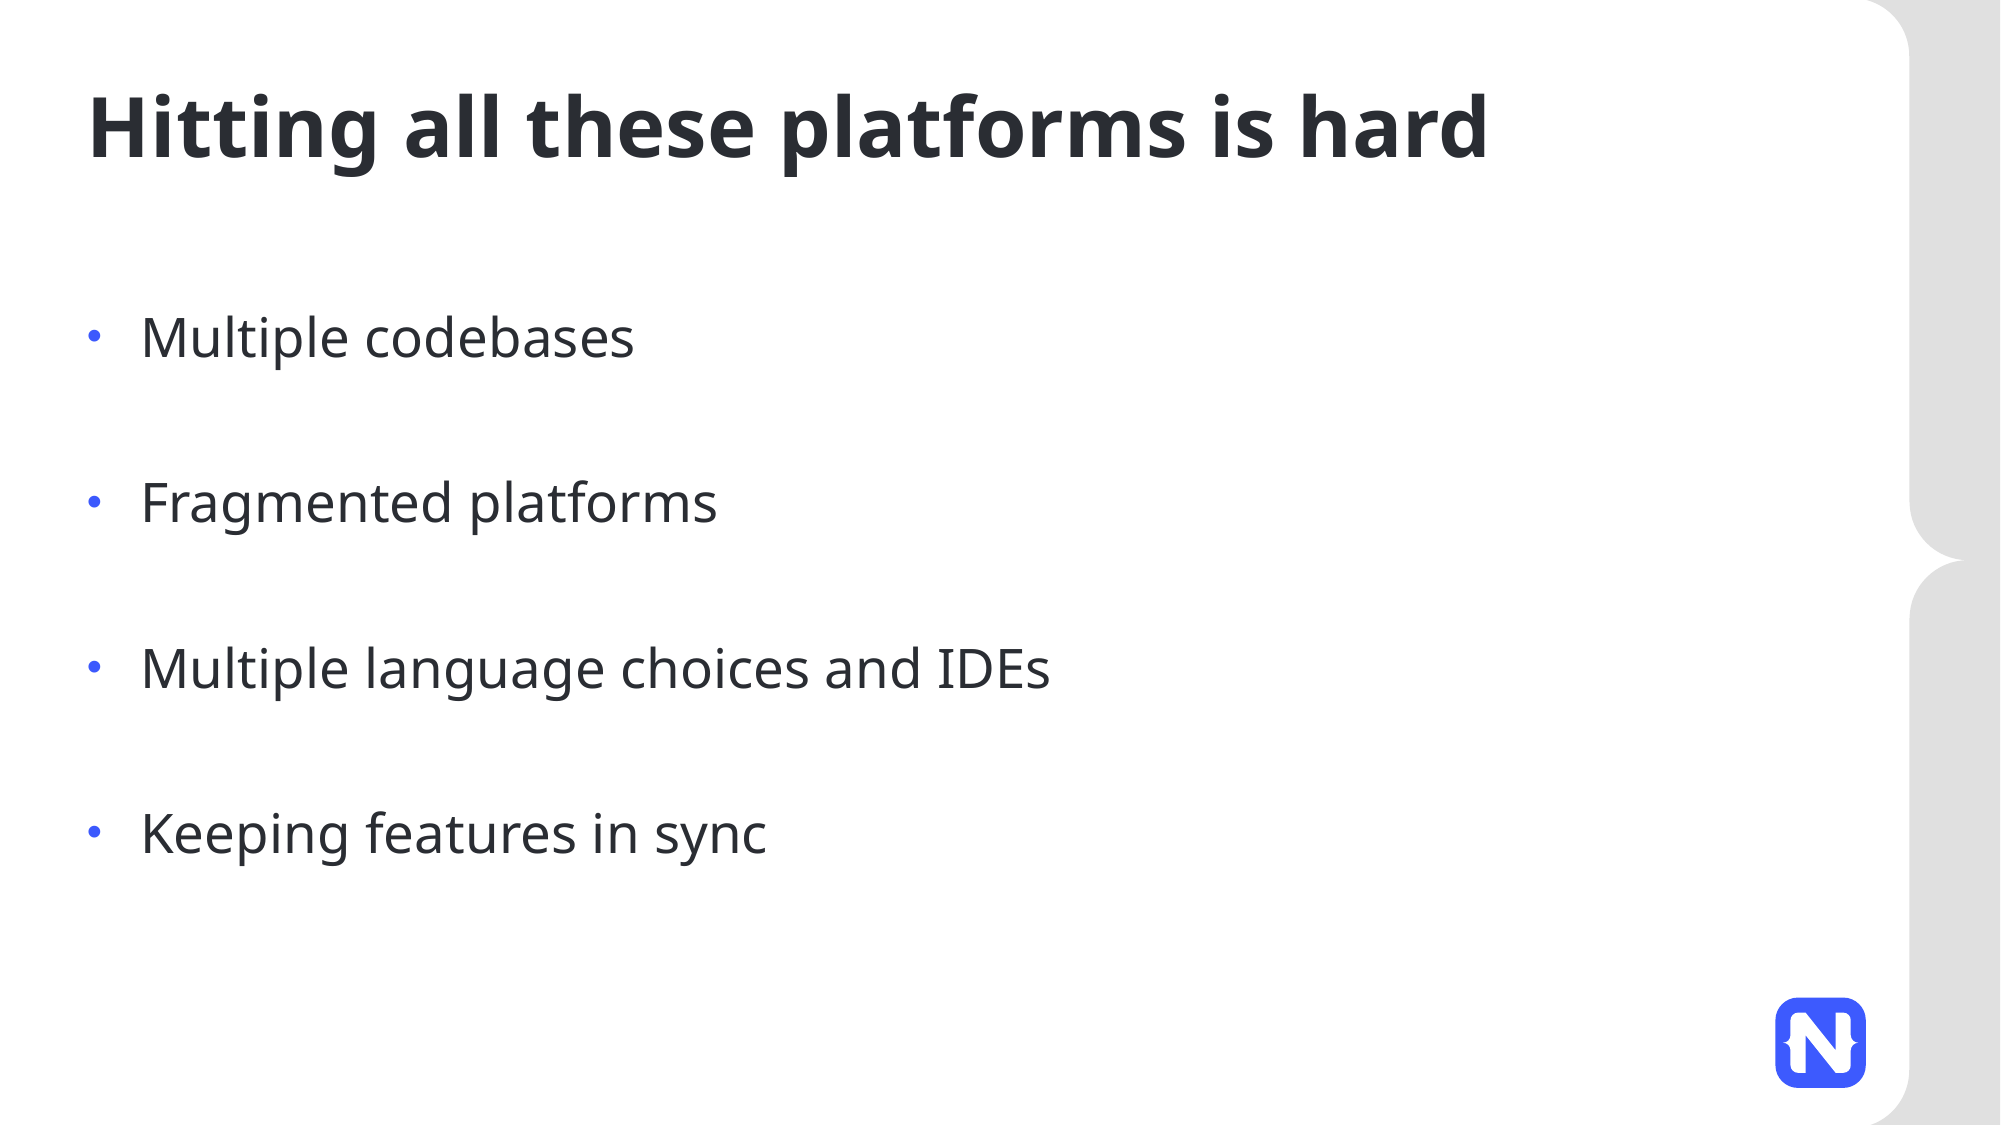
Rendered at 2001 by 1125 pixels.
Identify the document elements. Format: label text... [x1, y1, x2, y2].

title Hitting all these platforms is hard [71, 85, 1932, 176]
list Multiple codebases Fragmented platforms Multiple language choices and IDEs Keeping features in sync [71, 295, 1932, 877]
